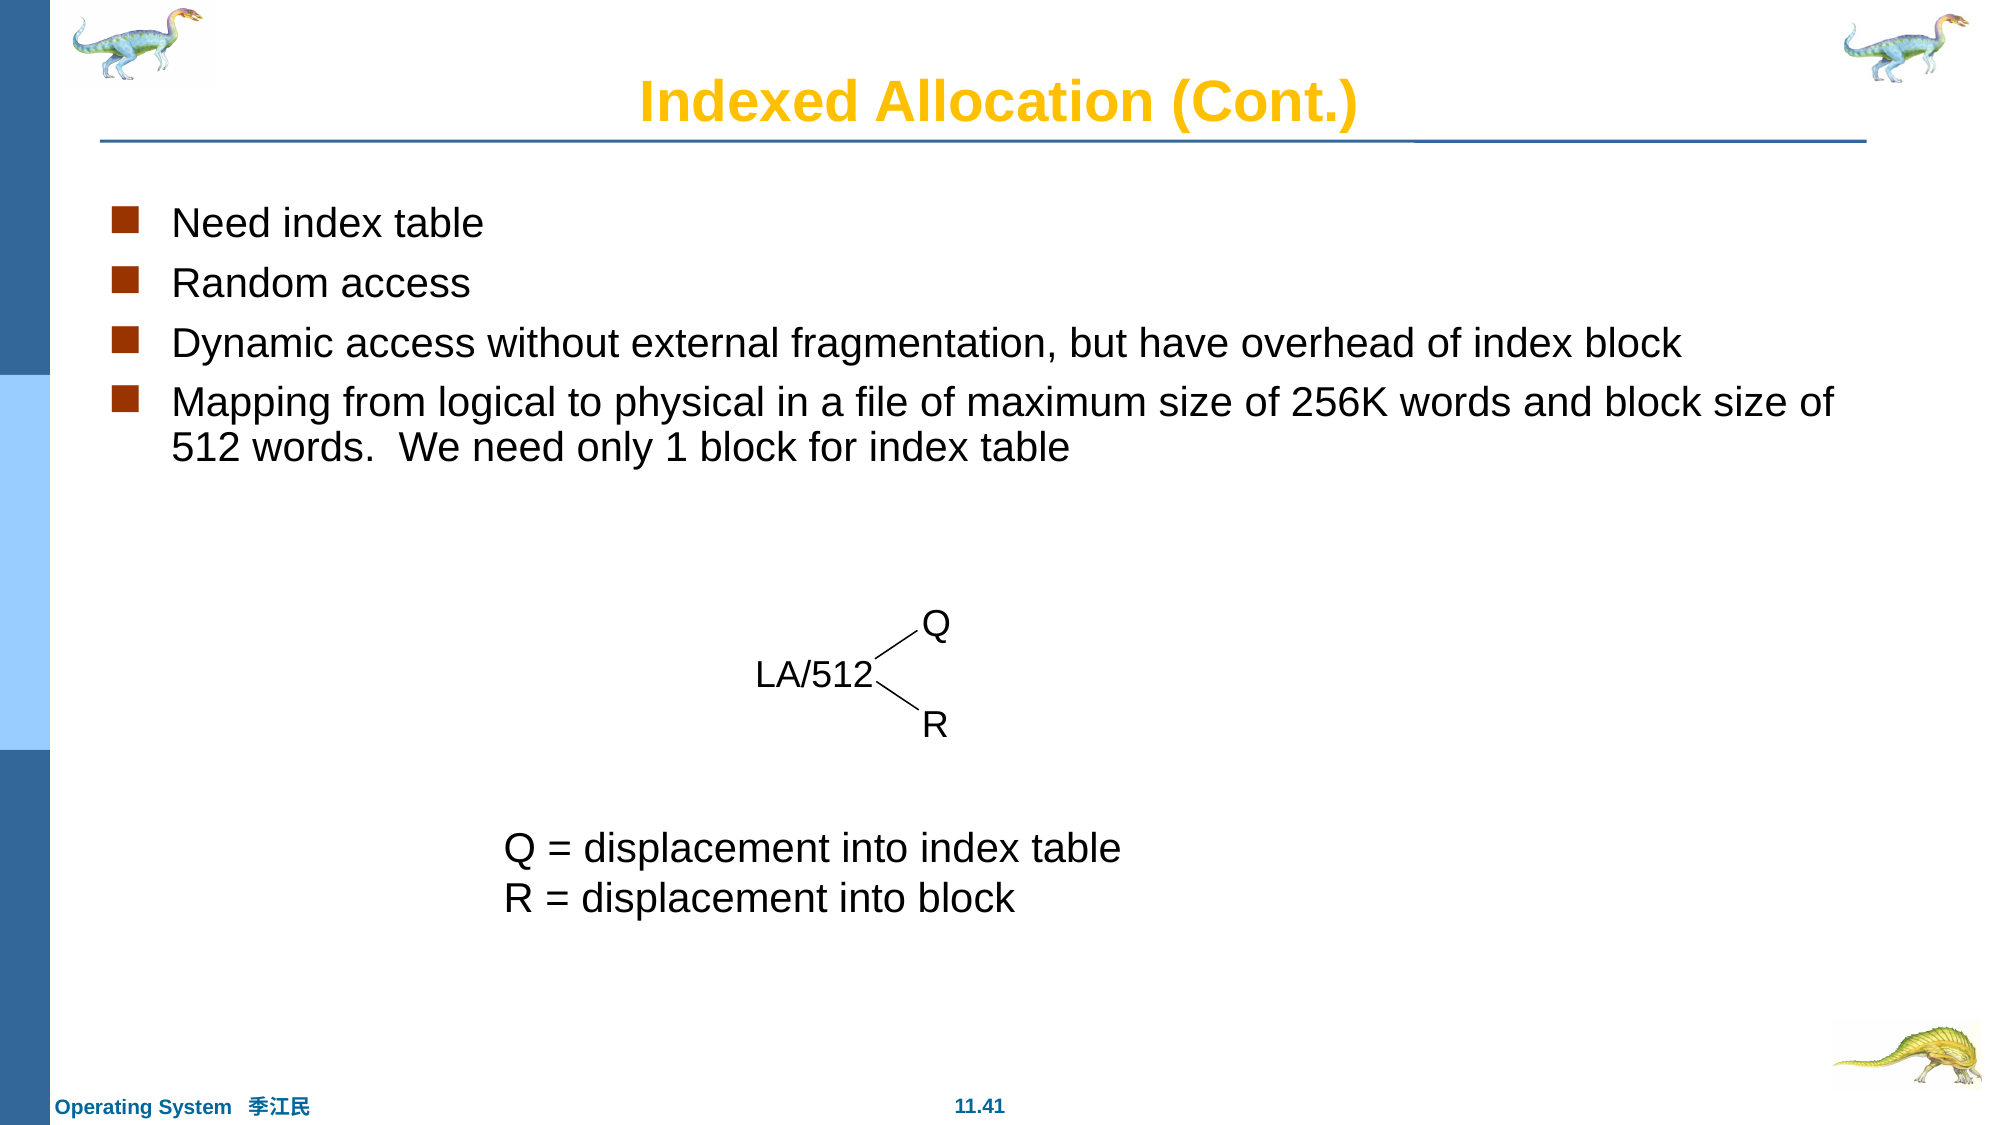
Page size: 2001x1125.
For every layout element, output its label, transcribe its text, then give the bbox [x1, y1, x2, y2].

text_box Q = displacement into index table R = displacement into block [488, 813, 1643, 951]
text_box R [907, 692, 964, 752]
picture [62, 0, 217, 88]
text_box LA/512 [740, 642, 889, 703]
picture [1837, 12, 1988, 94]
picture [1831, 1020, 1982, 1090]
text_box Q [906, 591, 966, 651]
list Need index table Random access Dynamic access without external fragmentation, but have overhead of index block Mapping from logical to physical in a file of maximum size of 256K words and block size of 512 words. We need only 1 block for index table [99, 194, 1900, 938]
title Indexed Allocation (Cont.) [99, 45, 1900, 141]
